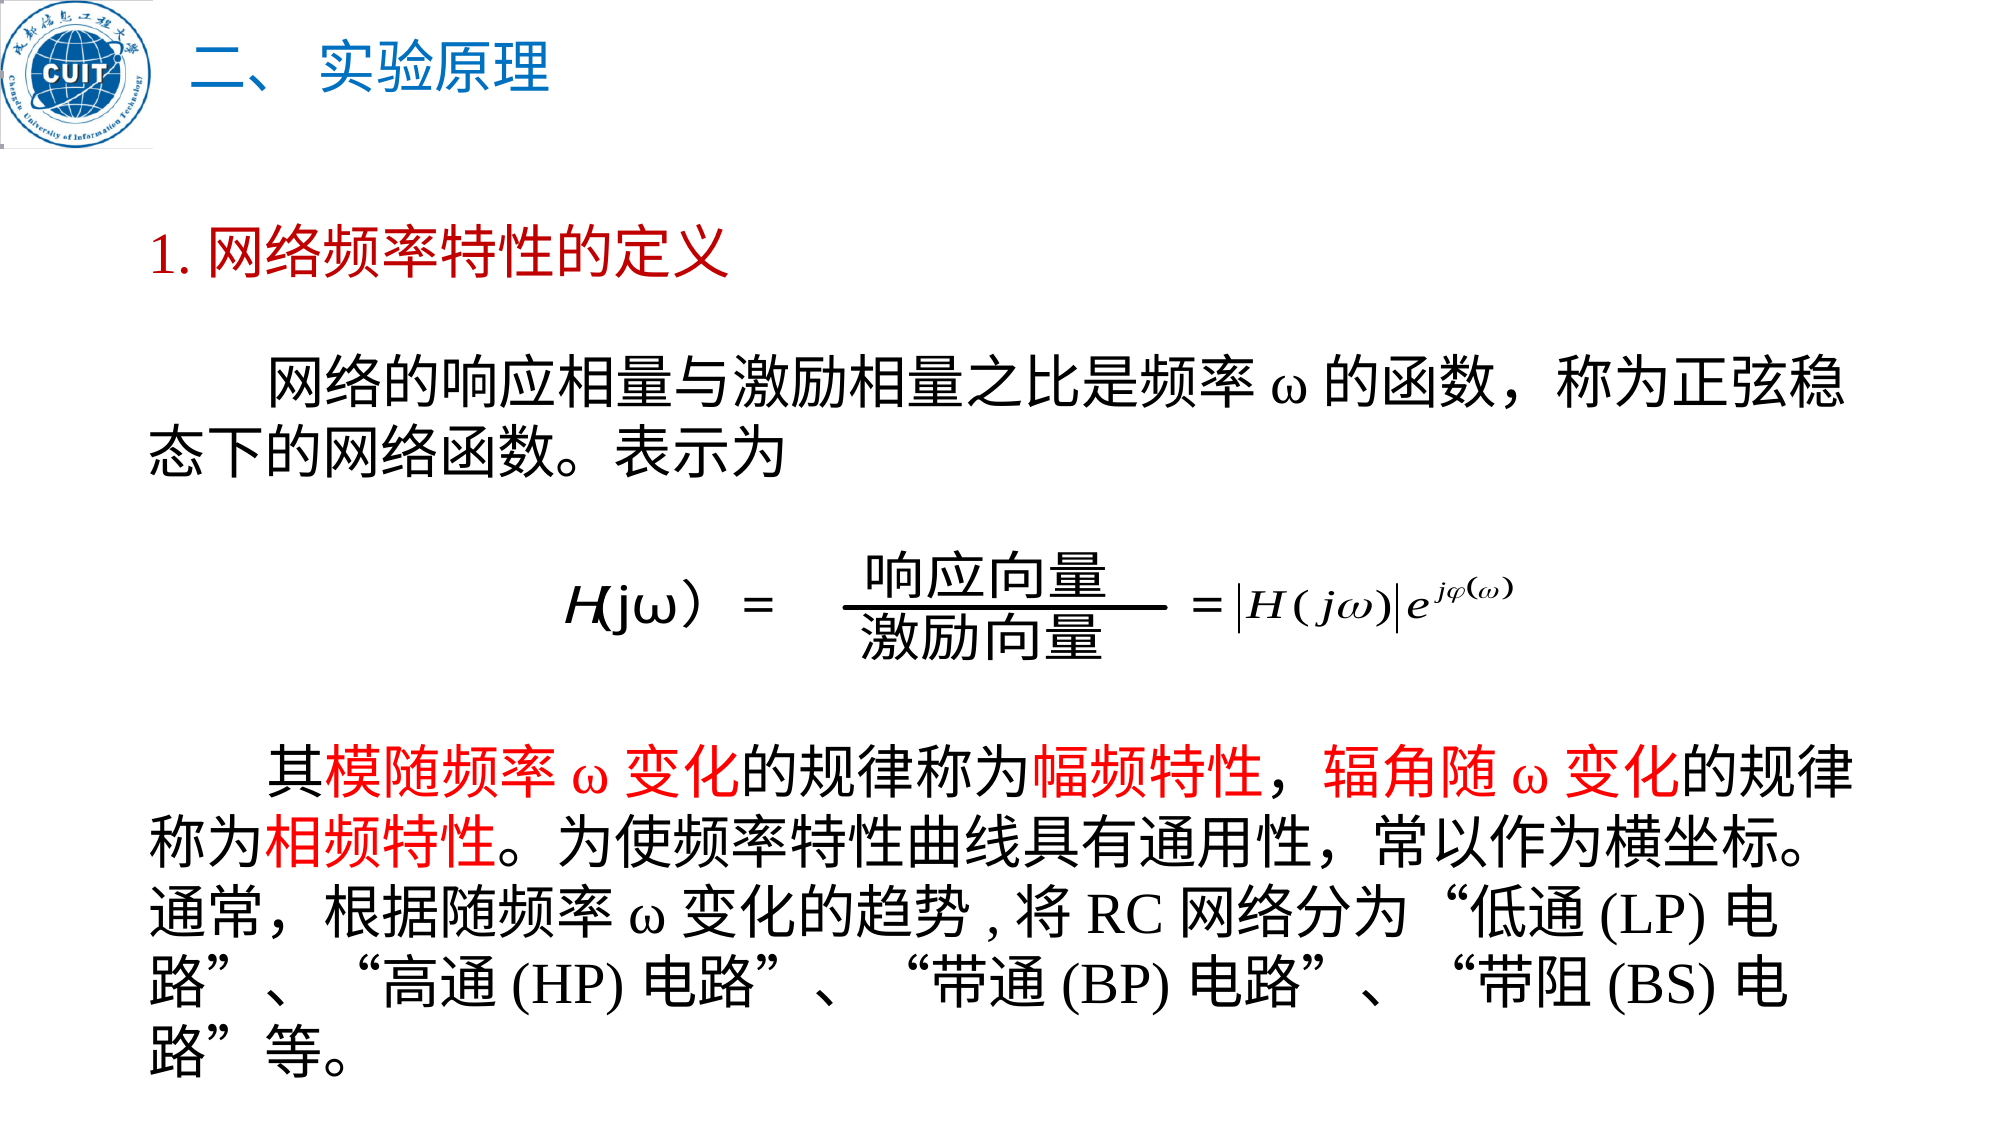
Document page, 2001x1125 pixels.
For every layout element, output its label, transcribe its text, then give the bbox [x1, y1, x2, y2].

text_box 其模随频率ω变化的规律称为幅频特性，辐角随ω变化的规律称为相频特性。为使频率特性曲线具有通用性，常以作为横坐标。通常，根据随频率ω变化的趋势,将RC网络分为“低通(LP)电路”、“高通(HP)电路”、“带通(BP)电路”、“带阻(BS)电路”等。 [133, 727, 1889, 1093]
text_box 二、 实验原理 [173, 22, 566, 108]
picture [0, 0, 153, 149]
text_box 1.网络频率特性的定义 [133, 208, 1409, 293]
text_box 网络的响应相量与激励相量之比是频率ω的函数，称为正弦稳态下的网络函数。表示为 [133, 337, 1889, 493]
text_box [492, 524, 1529, 692]
